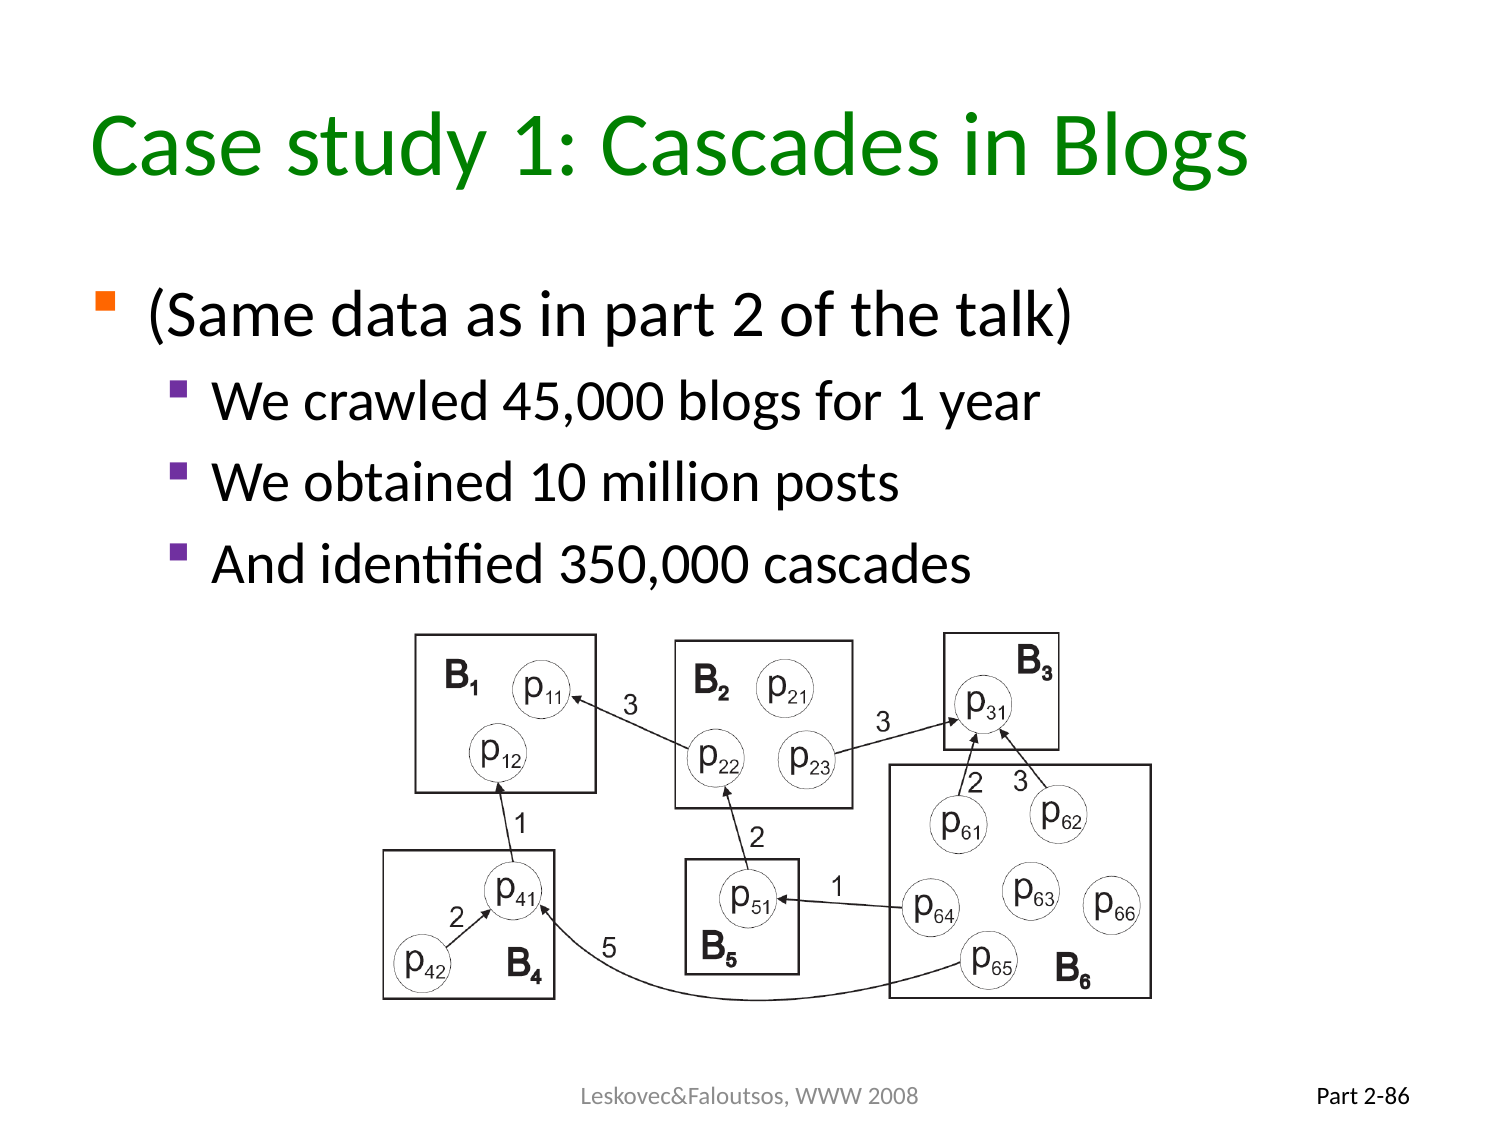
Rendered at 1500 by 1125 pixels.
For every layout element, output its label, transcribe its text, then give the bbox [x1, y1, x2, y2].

picture [374, 624, 1163, 1004]
footer Leskovec&Faloutsos, WWW 2008 [512, 1065, 988, 1125]
slide_number Part 2-86 [1074, 1065, 1425, 1125]
list (Same data as in part 2 of the talk) We crawled 45,000 blogs for 1 year We obtained 10 million posts And identified 350,000 cascades [75, 262, 1425, 1005]
title Case study 1: Cascades in Blogs [75, 45, 1475, 233]
